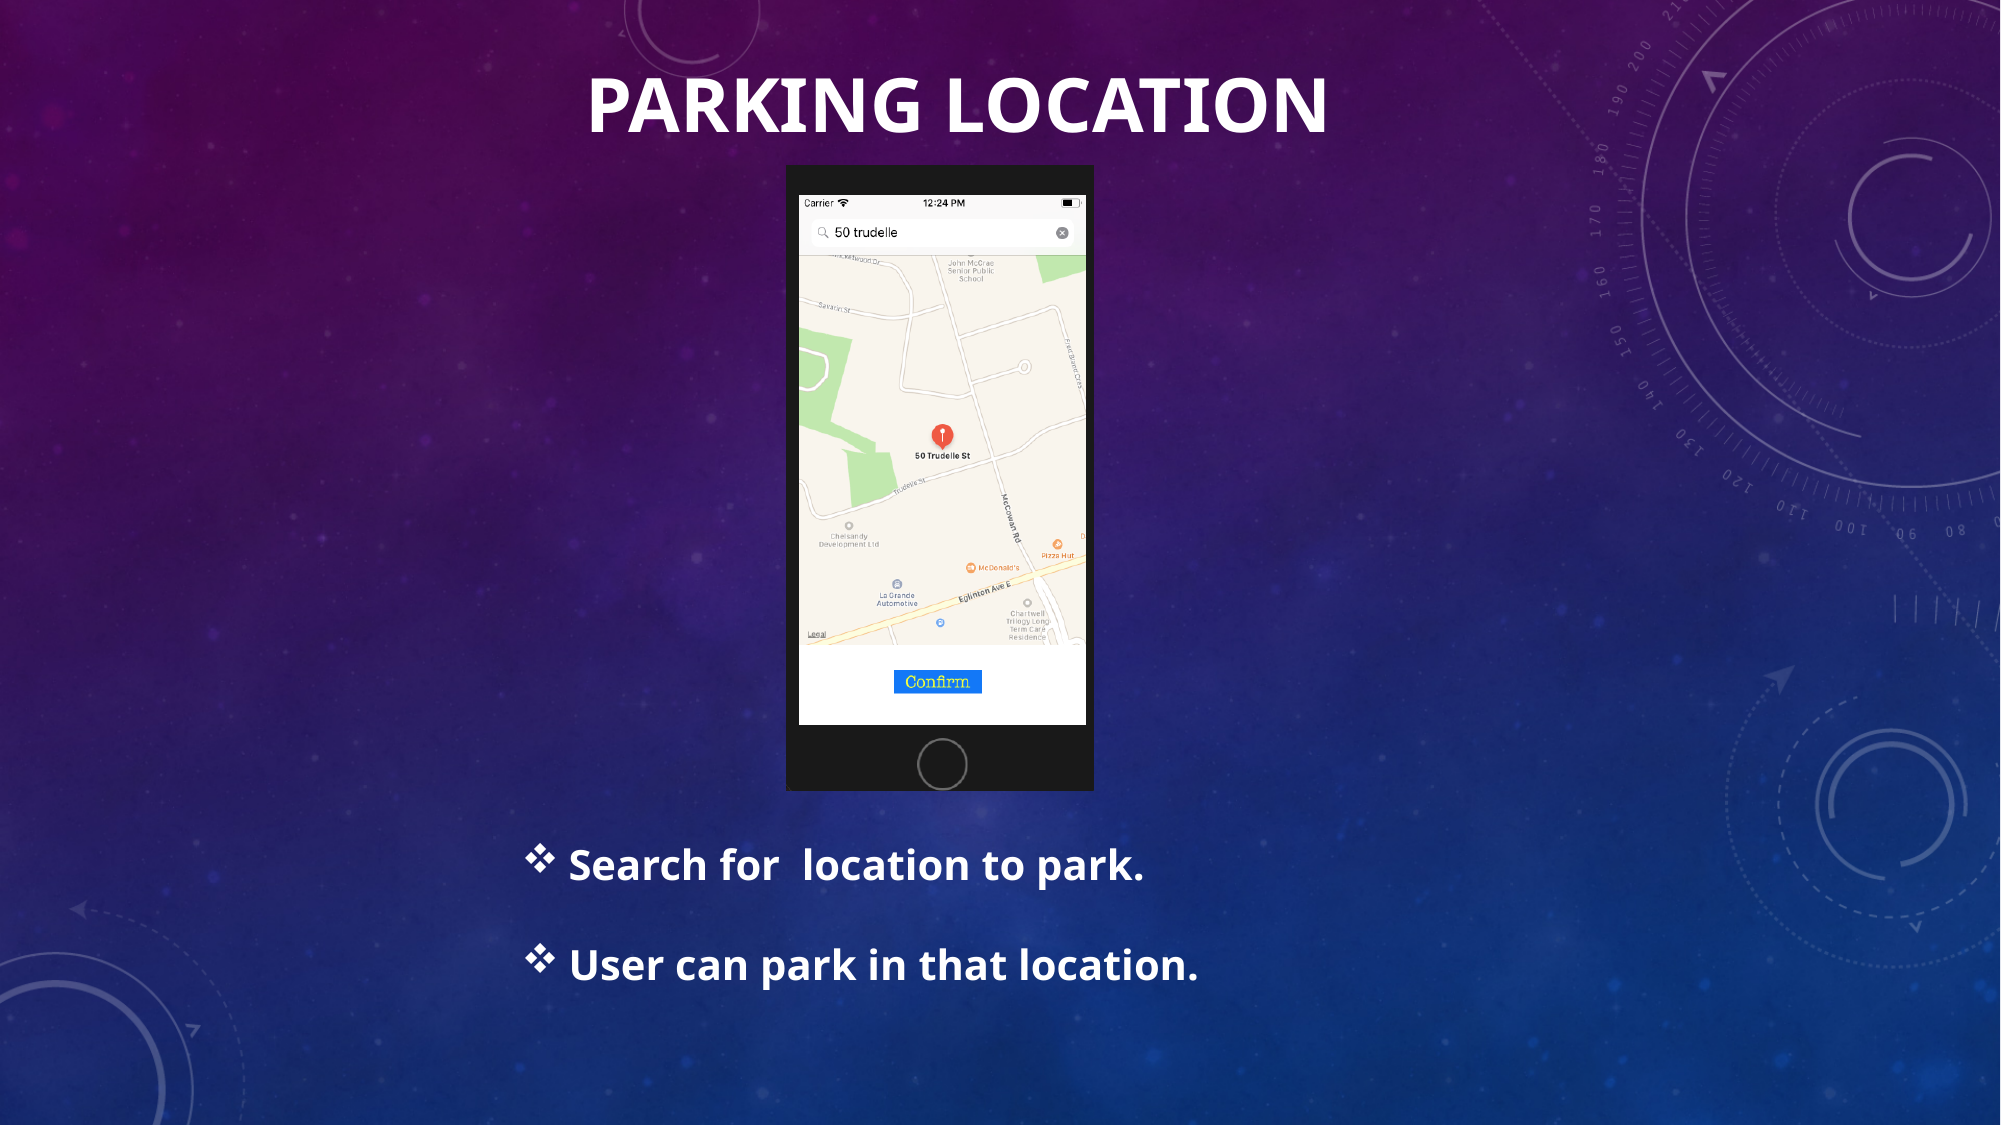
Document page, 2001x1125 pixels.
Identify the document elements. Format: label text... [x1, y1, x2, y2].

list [786, 165, 1094, 791]
text_box Search for location to park. User can park in that location. [506, 831, 1450, 996]
title Parking location [570, 39, 1425, 166]
picture [0, 0, 2001, 1125]
